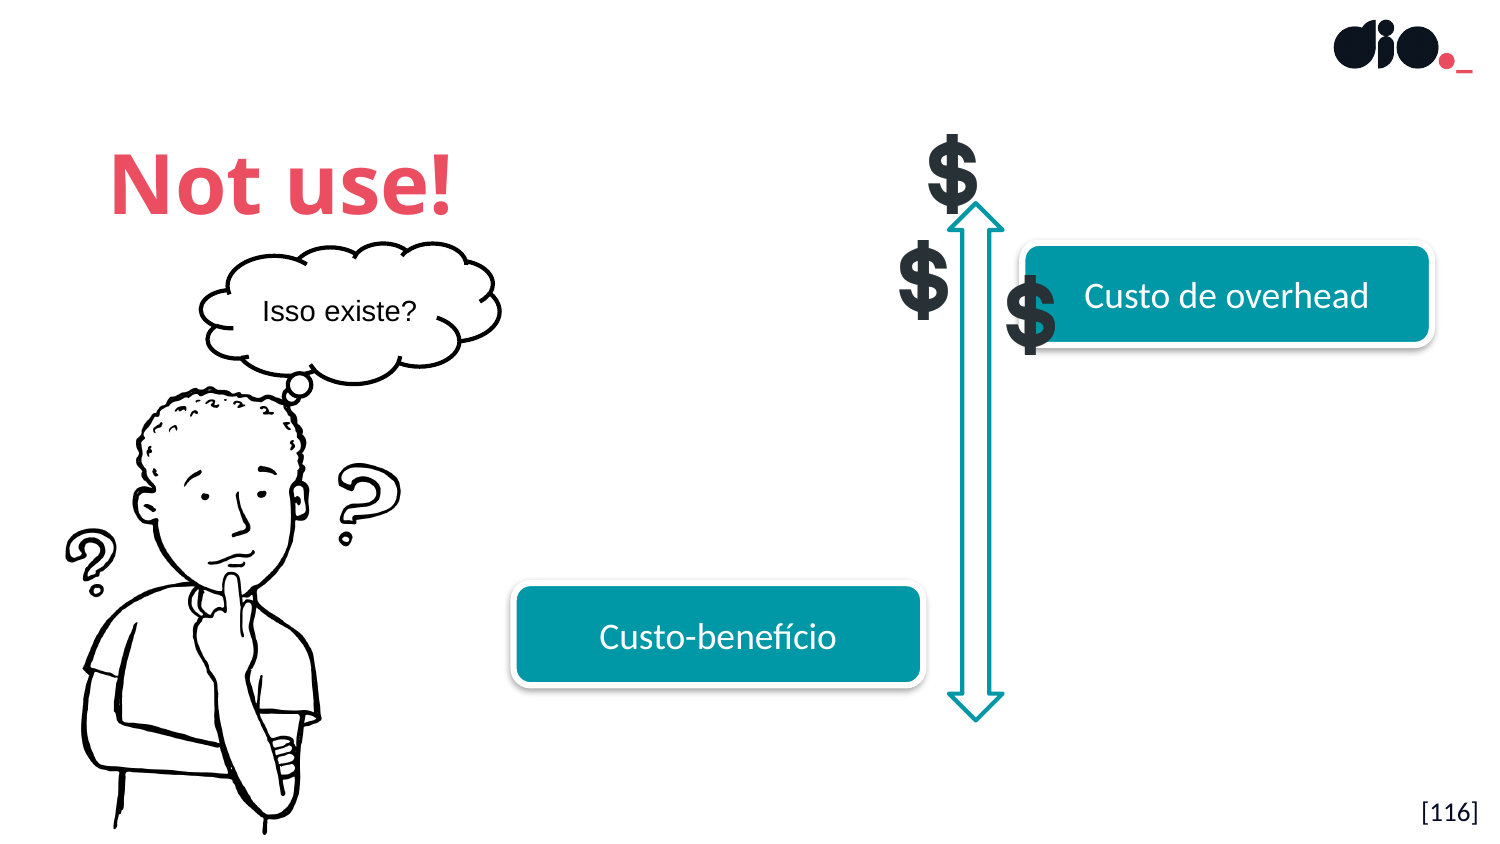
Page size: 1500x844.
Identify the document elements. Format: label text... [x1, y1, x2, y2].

picture [895, 240, 955, 321]
picture [1002, 274, 1063, 355]
text_box [946, 213, 1005, 723]
text_box Not use! [92, 104, 1408, 243]
picture [1333, 19, 1473, 74]
text_box Custo-benefício [510, 579, 927, 689]
text_box Isso existe? [198, 241, 502, 382]
picture [7, 384, 458, 835]
slide_number [<número>] [1403, 779, 1494, 844]
text_box Custo de overhead [1019, 239, 1436, 349]
picture [924, 134, 985, 215]
